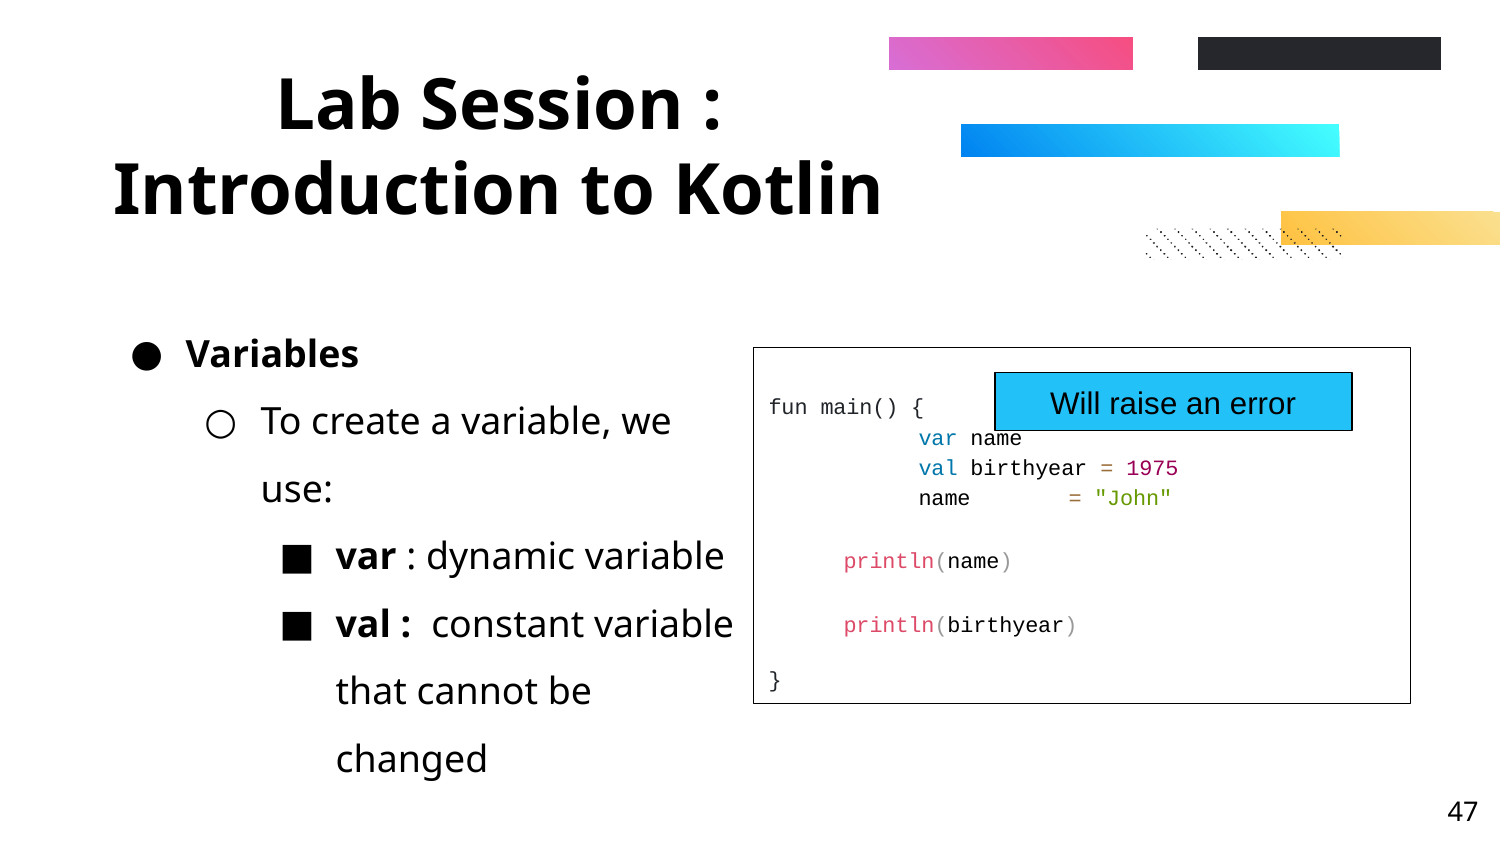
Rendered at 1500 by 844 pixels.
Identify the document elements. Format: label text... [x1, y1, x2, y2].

text_box fun main() { var name val birthyear = 1975 name = "John" println(name) println(birthyear) } [753, 347, 1411, 704]
text_box Will raise an error [995, 372, 1352, 431]
slide_number ‹#› [1403, 779, 1494, 844]
title Lab Session : Introduction to Kotlin [39, 37, 959, 251]
picture [1144, 228, 1343, 260]
subtitle Variables To create a variable, we use: var : dynamic variable val : constant variable that cannot be changed [95, 292, 753, 789]
